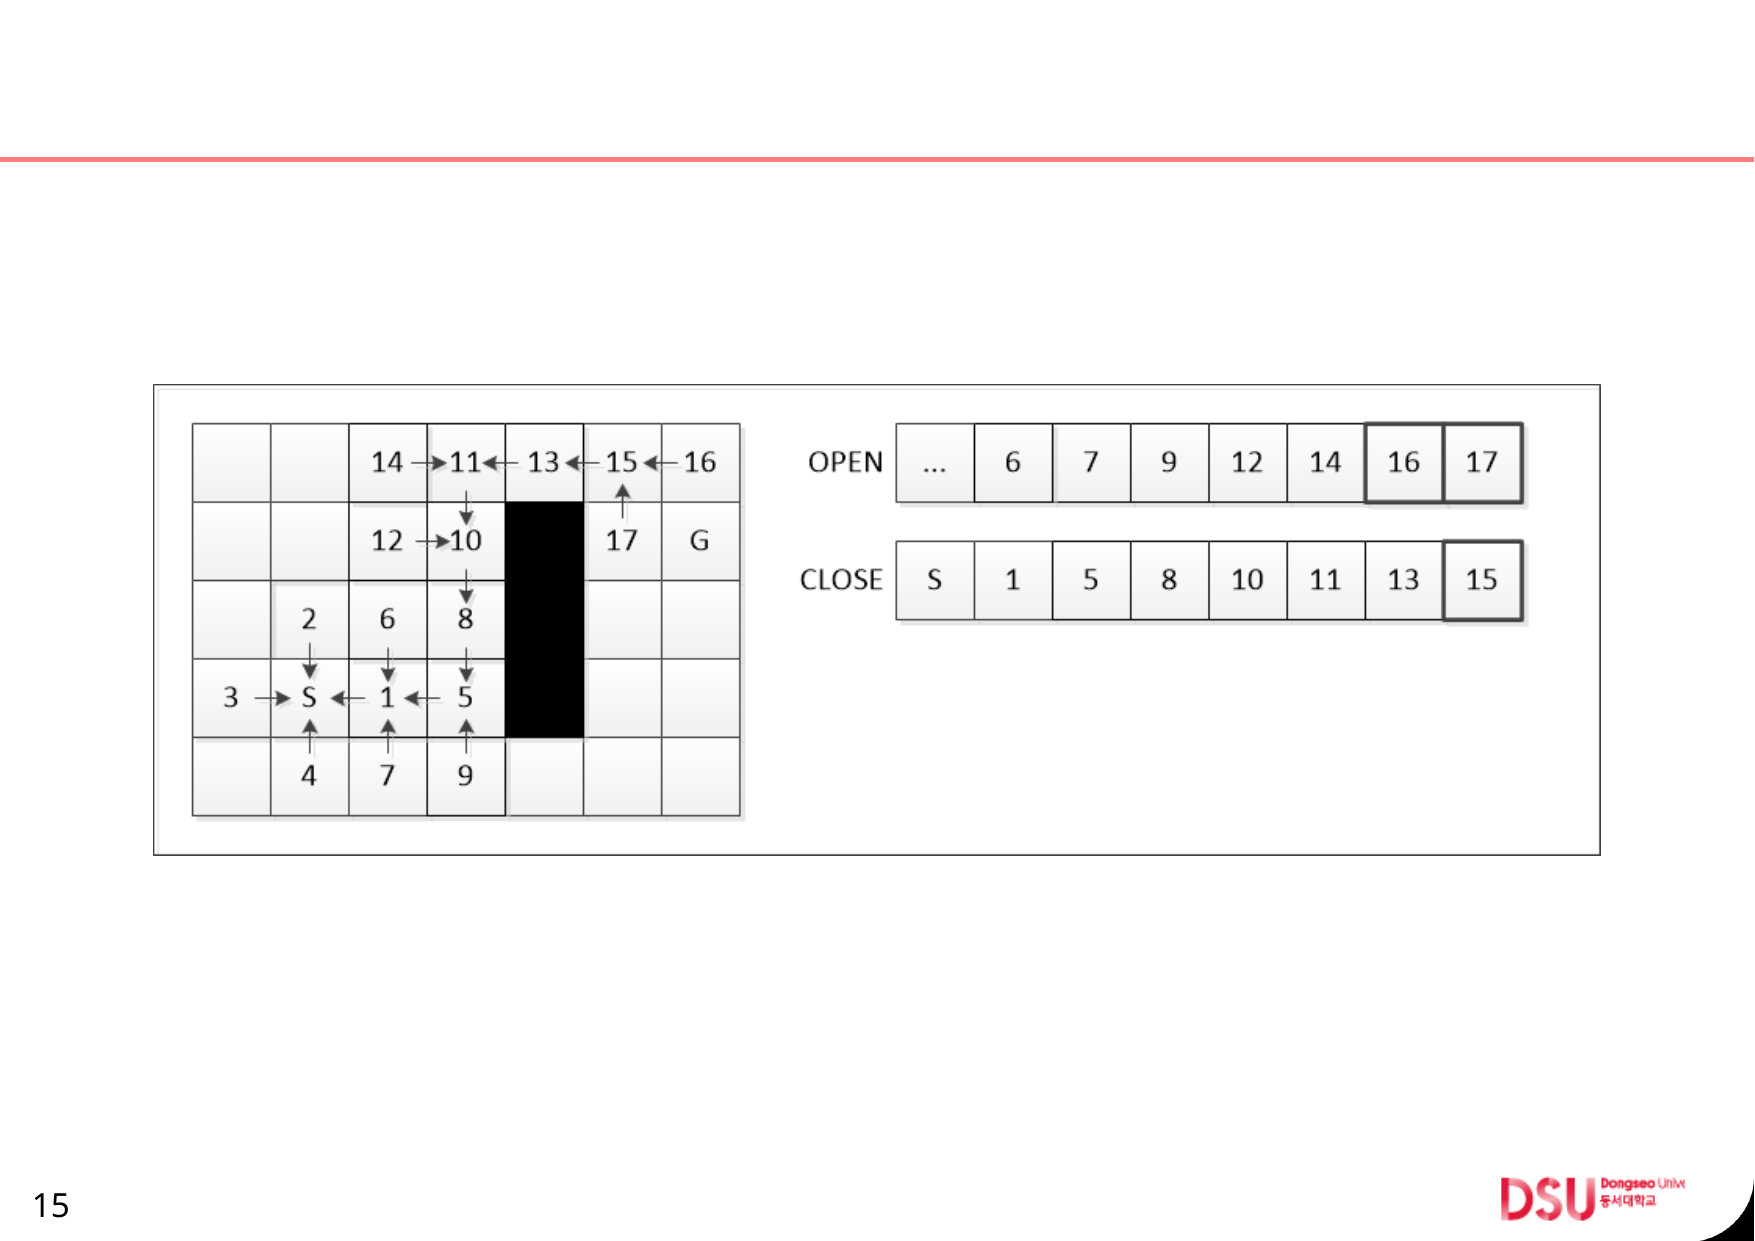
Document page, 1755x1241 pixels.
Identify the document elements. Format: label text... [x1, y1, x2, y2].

picture [1500, 1175, 1754, 1241]
slide_number 15 [14, 1175, 181, 1228]
picture [153, 384, 1601, 856]
